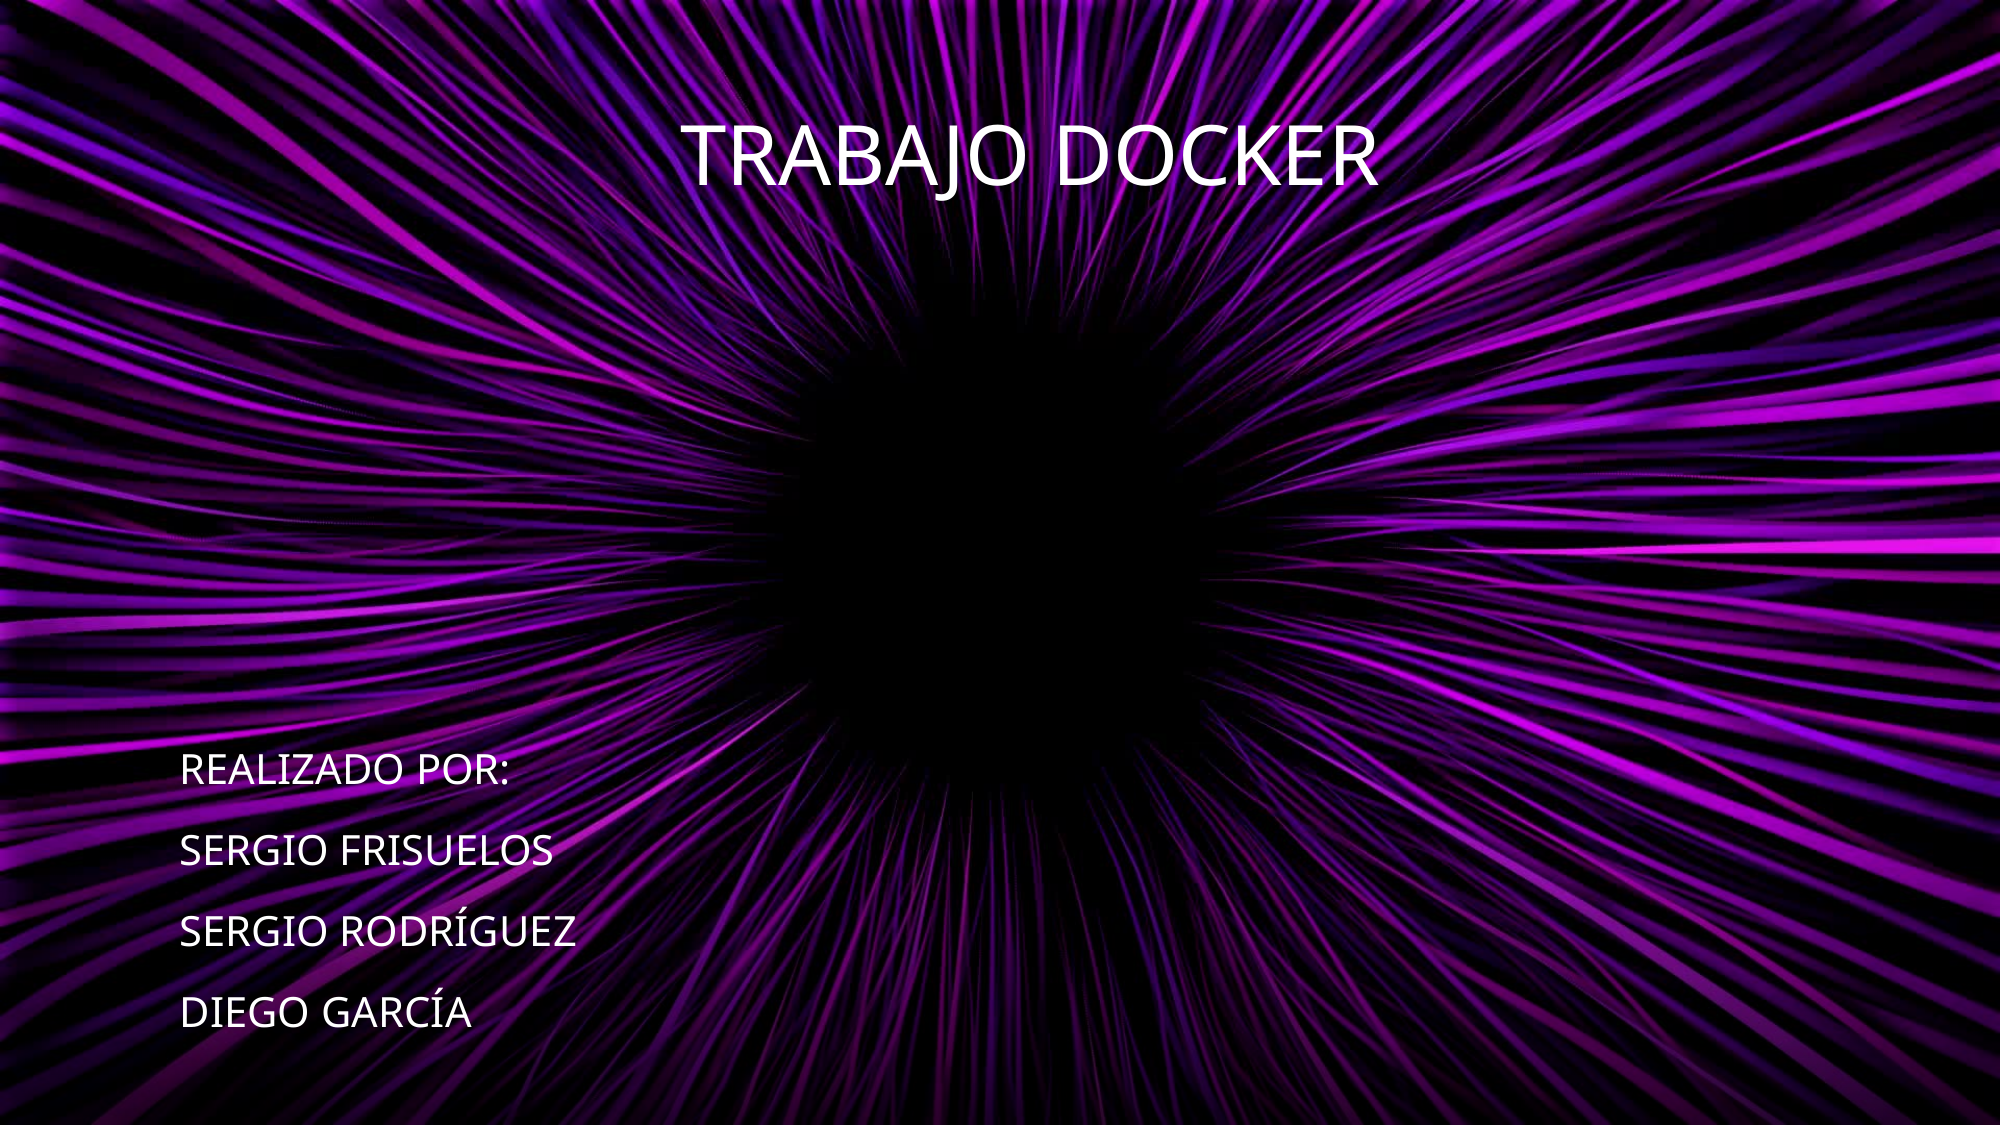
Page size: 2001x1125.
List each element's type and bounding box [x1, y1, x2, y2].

text_box [0, 0, 2000, 1125]
